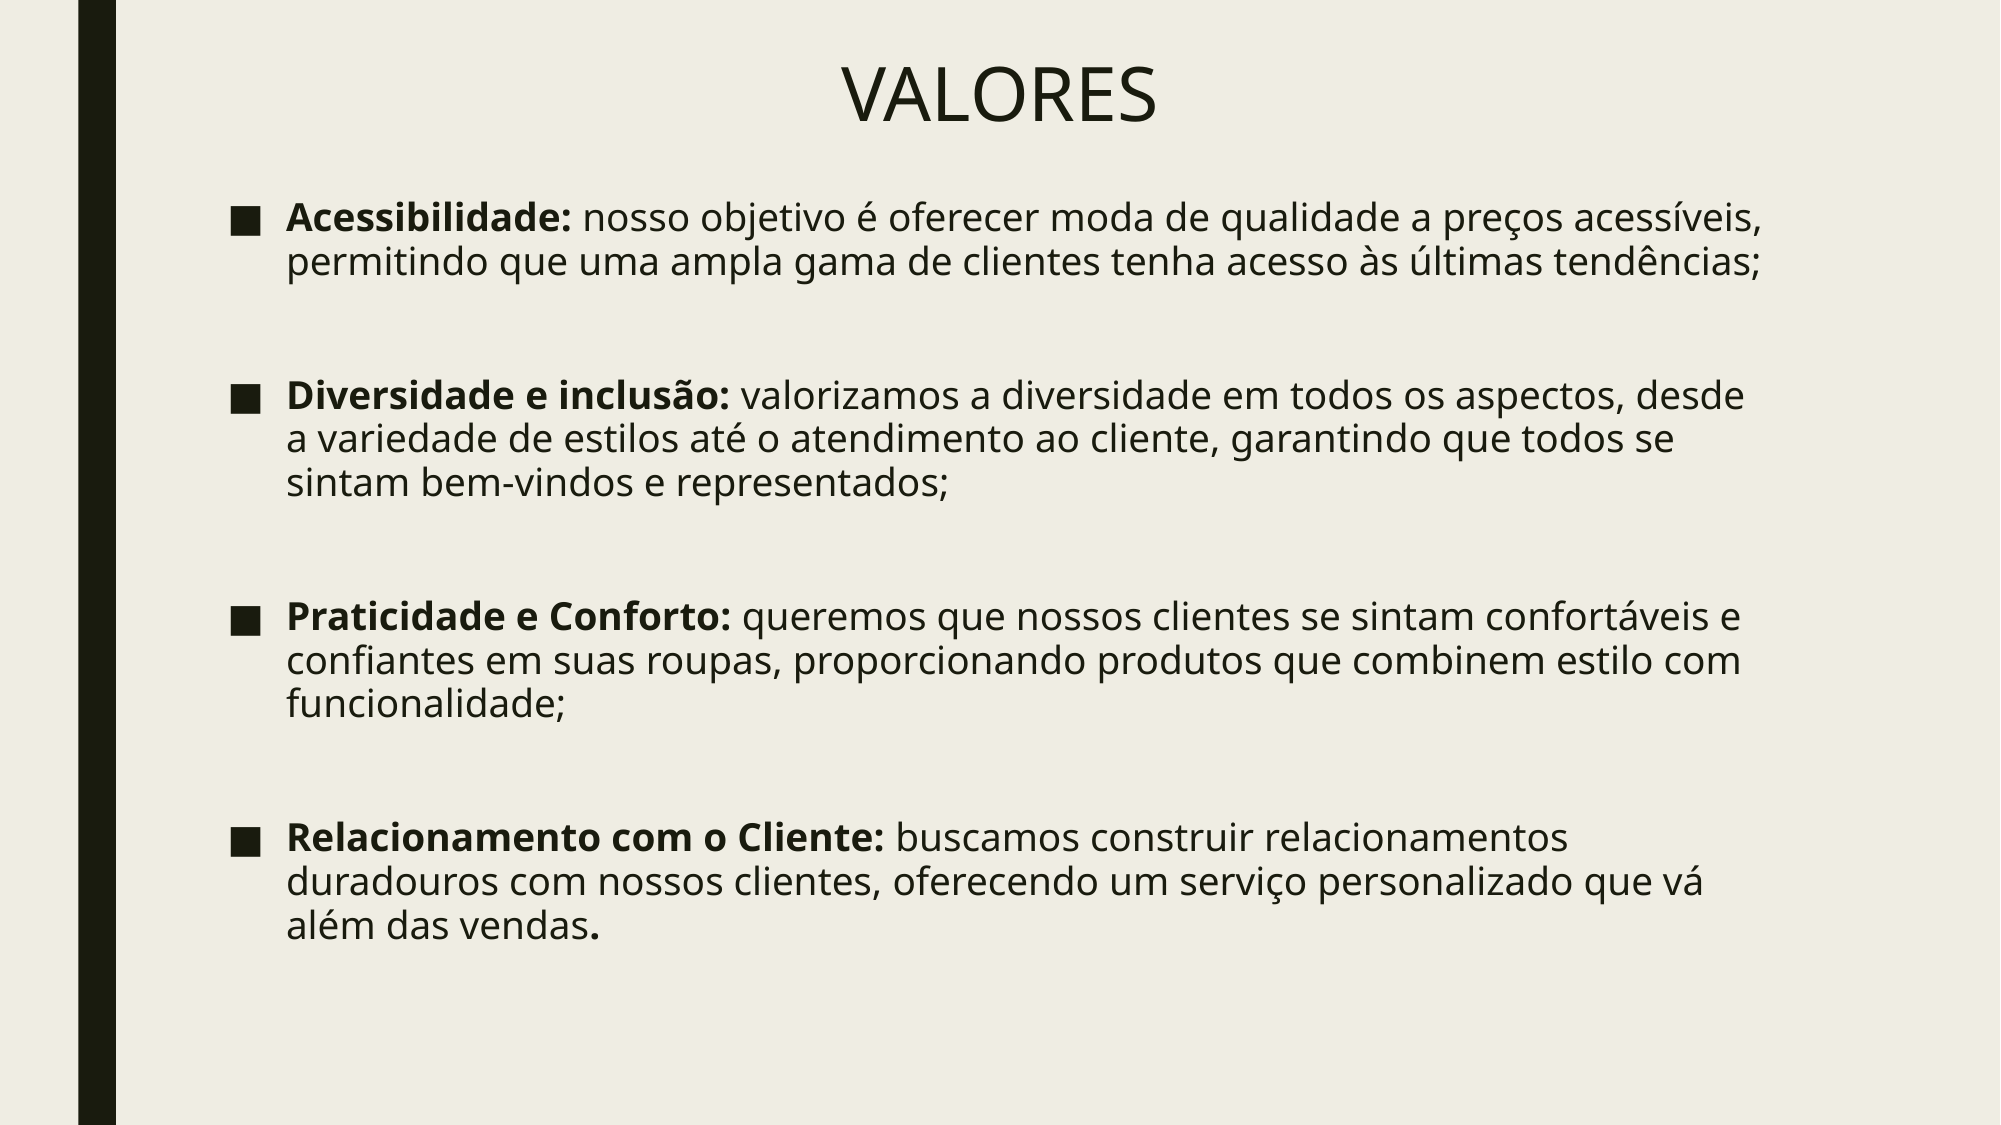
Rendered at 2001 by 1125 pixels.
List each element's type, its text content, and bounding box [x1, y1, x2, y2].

list Acessibilidade: nosso objetivo é oferecer moda de qualidade a preços acessíveis, permitindo que uma ampla gama de clientes tenha acesso às últimas tendências; Diversidade e inclusão: valorizamos a diversidade em todos os aspectos, desde a variedade de estilos até o atendimento ao cliente, garantindo que todos se sintam bem-vindos e representados; Praticidade e Conforto: queremos que nossos clientes se sintam confortáveis e confiantes em suas roupas, proporcionando produtos que combinem estilo com funcionalidade; Relacionamento com o Cliente: buscamos construir relacionamentos duradouros com nossos clientes, oferecendo um serviço personalizado que vá além das vendas. [212, 189, 1788, 957]
title VALORES [212, 50, 1788, 146]
